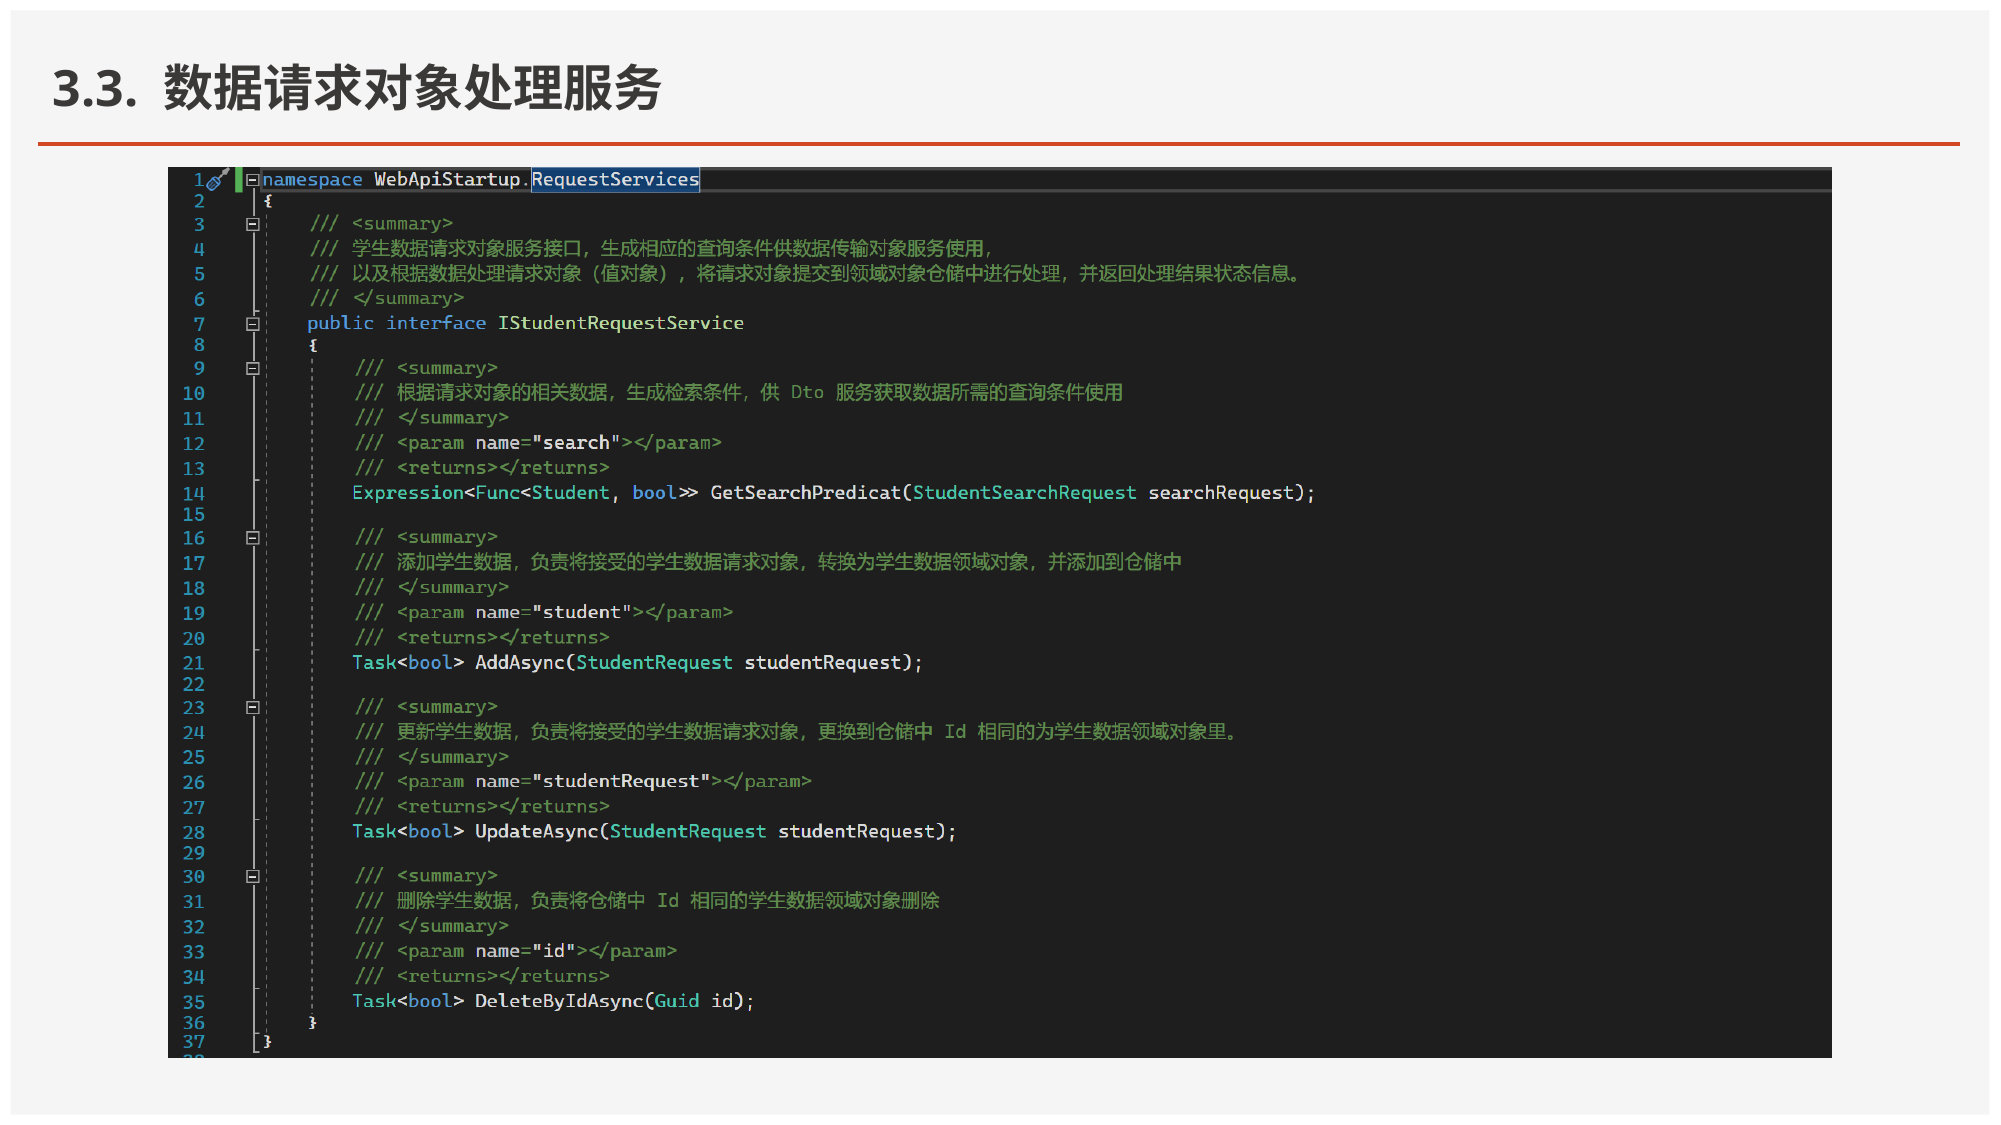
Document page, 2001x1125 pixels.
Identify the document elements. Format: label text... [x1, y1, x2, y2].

title 3.3. 数据请求对象处理服务 [37, 19, 1166, 125]
picture [168, 167, 1832, 1058]
